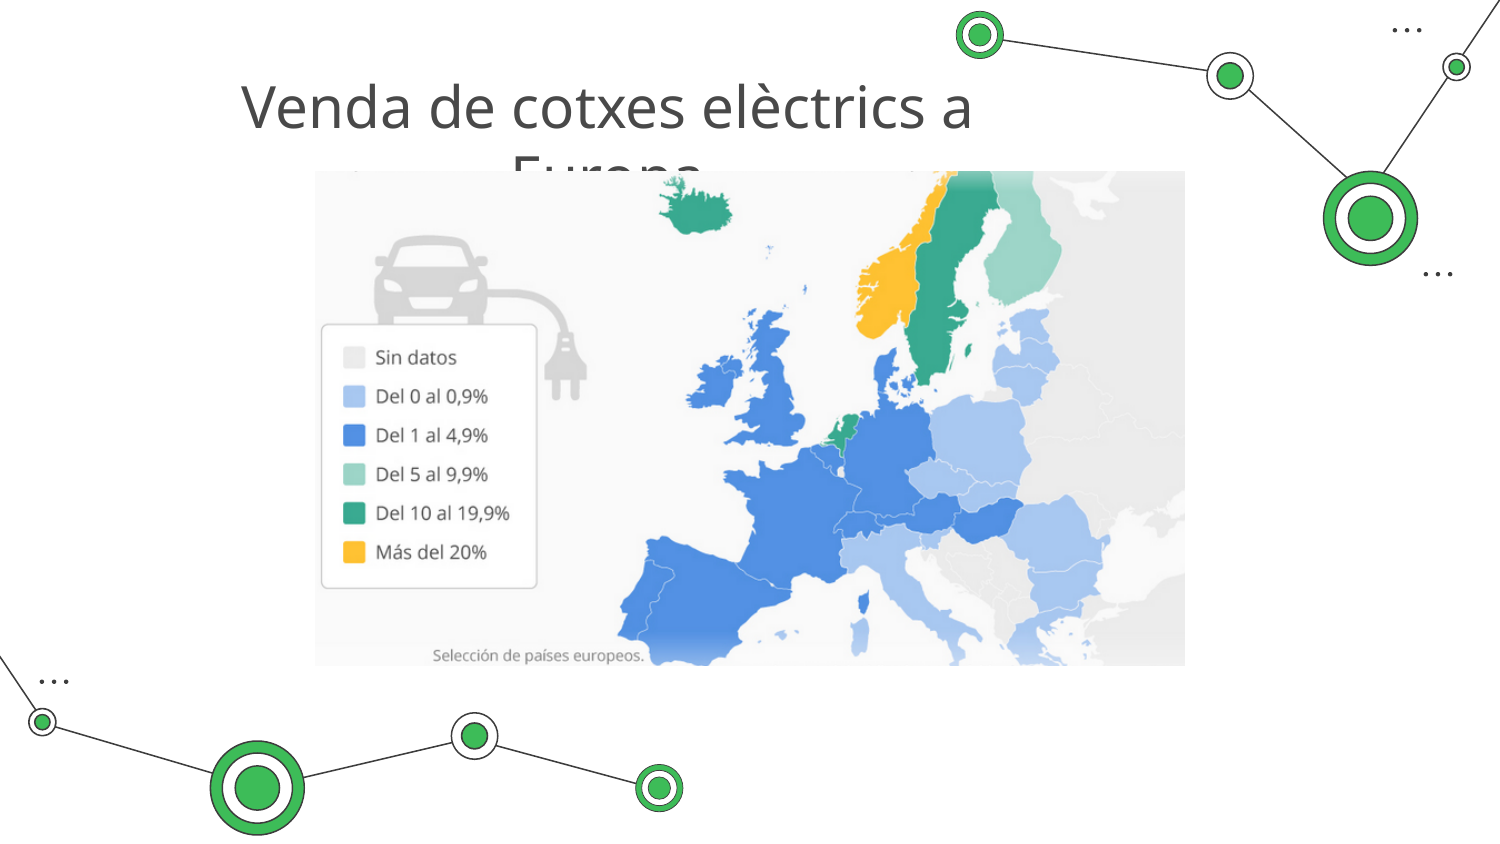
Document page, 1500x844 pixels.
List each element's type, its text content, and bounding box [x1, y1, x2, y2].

picture [314, 170, 1186, 666]
title Venda de cotxes elèctrics a Europa [189, 55, 1027, 154]
